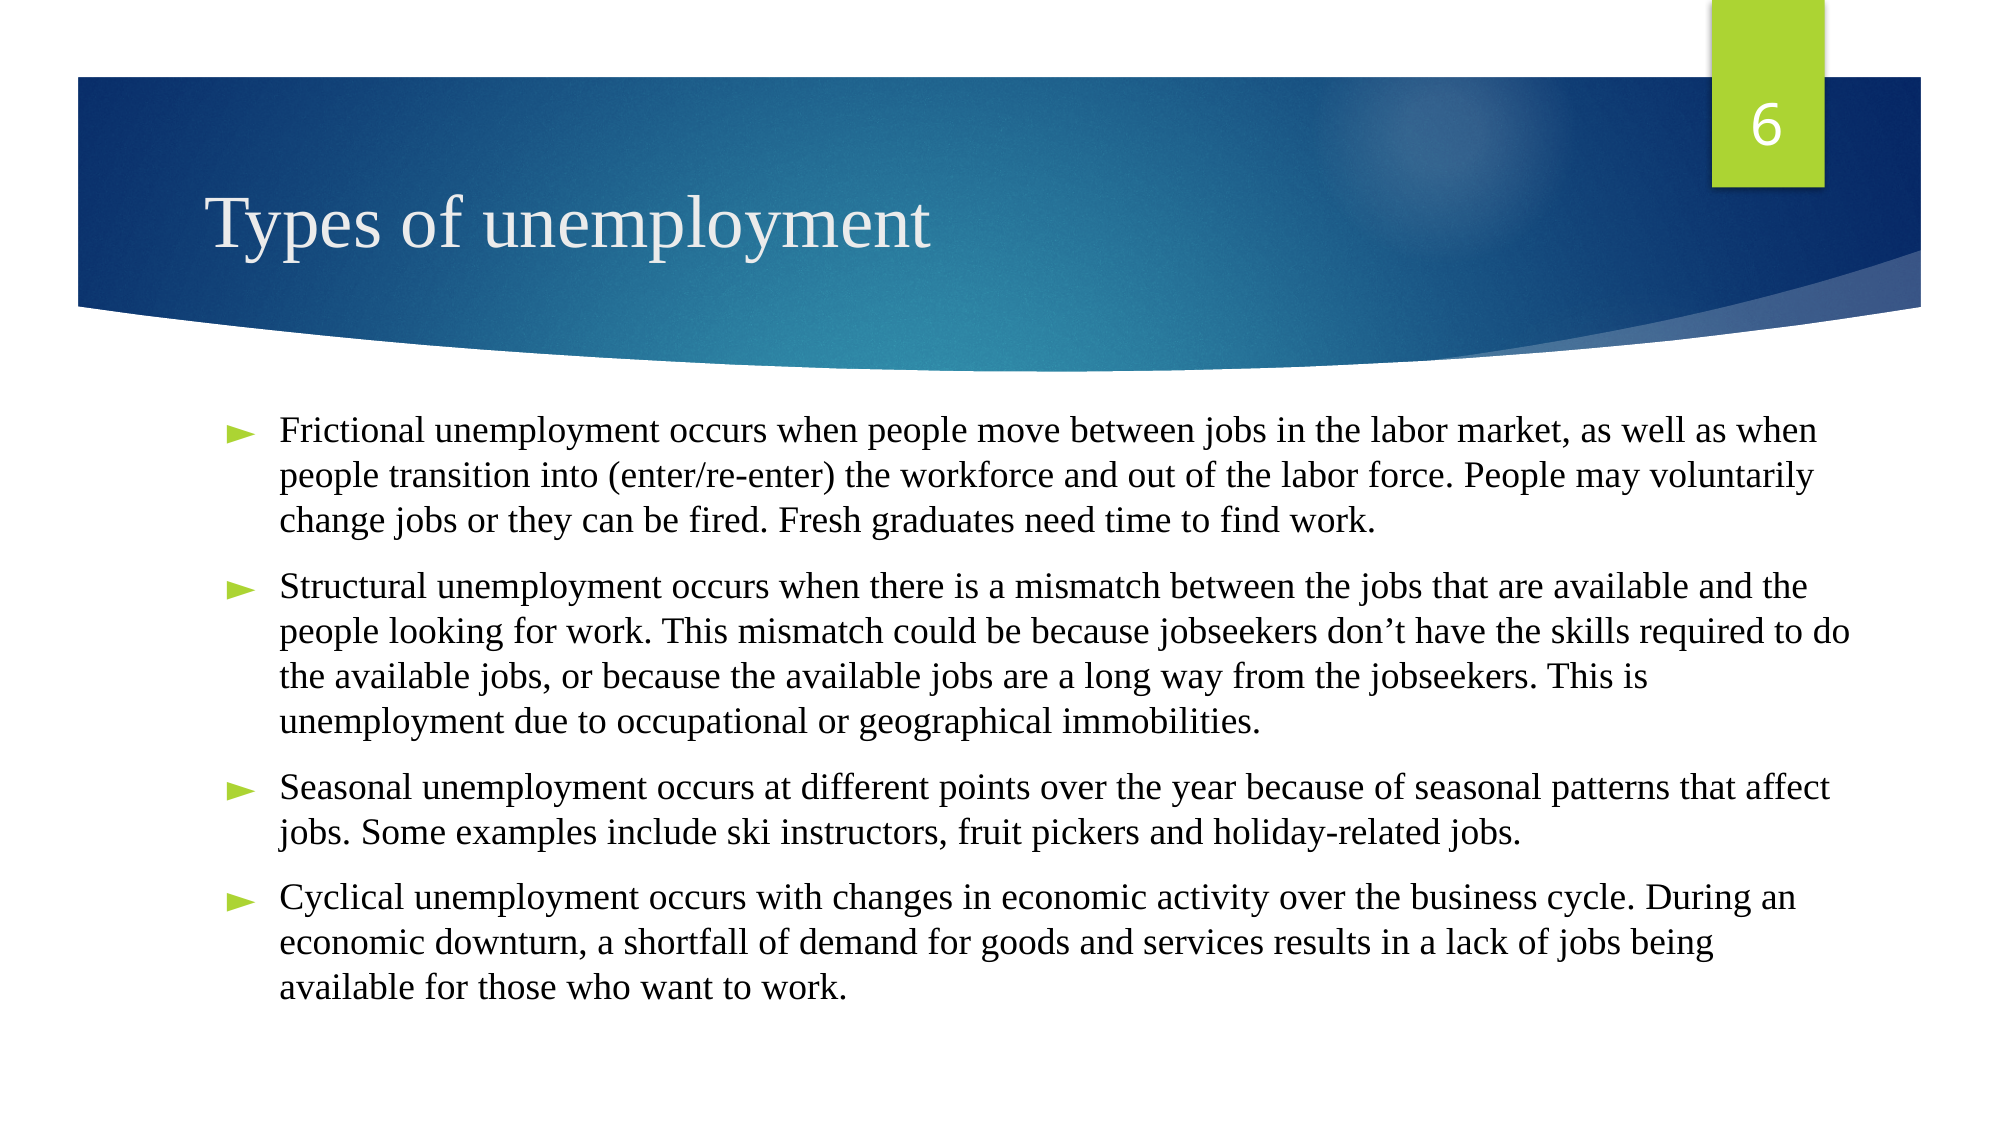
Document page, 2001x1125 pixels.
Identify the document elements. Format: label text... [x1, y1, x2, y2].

list Frictional unemployment occurs when people move between jobs in the labor market, as well as when people transition into (enter/re-enter) the workforce and out of the labor force. People may voluntarily change jobs or they can be fired. Fresh graduates need time to find work. Structural unemployment occurs when there is a mismatch between the jobs that are available and the people looking for work. This mismatch could be because jobseekers don’t have the skills required to do the available jobs, or because the available jobs are a long way from the jobseekers. This is unemployment due to occupational or geographical immobilities. Seasonal unemployment occurs at different points over the year because of seasonal patterns that affect jobs. Some examples include ski instructors, fruit pickers and holiday-related jobs. Cyclical unemployment occurs with changes in economic activity over the business cycle. During an economic downturn, a shortfall of demand for goods and services results in a lack of jobs being available for those who want to work. [189, 397, 1873, 1077]
title Types of unemployment [189, 159, 1627, 276]
slide_number 6 [1698, 48, 1836, 175]
picture [79, 78, 1920, 371]
